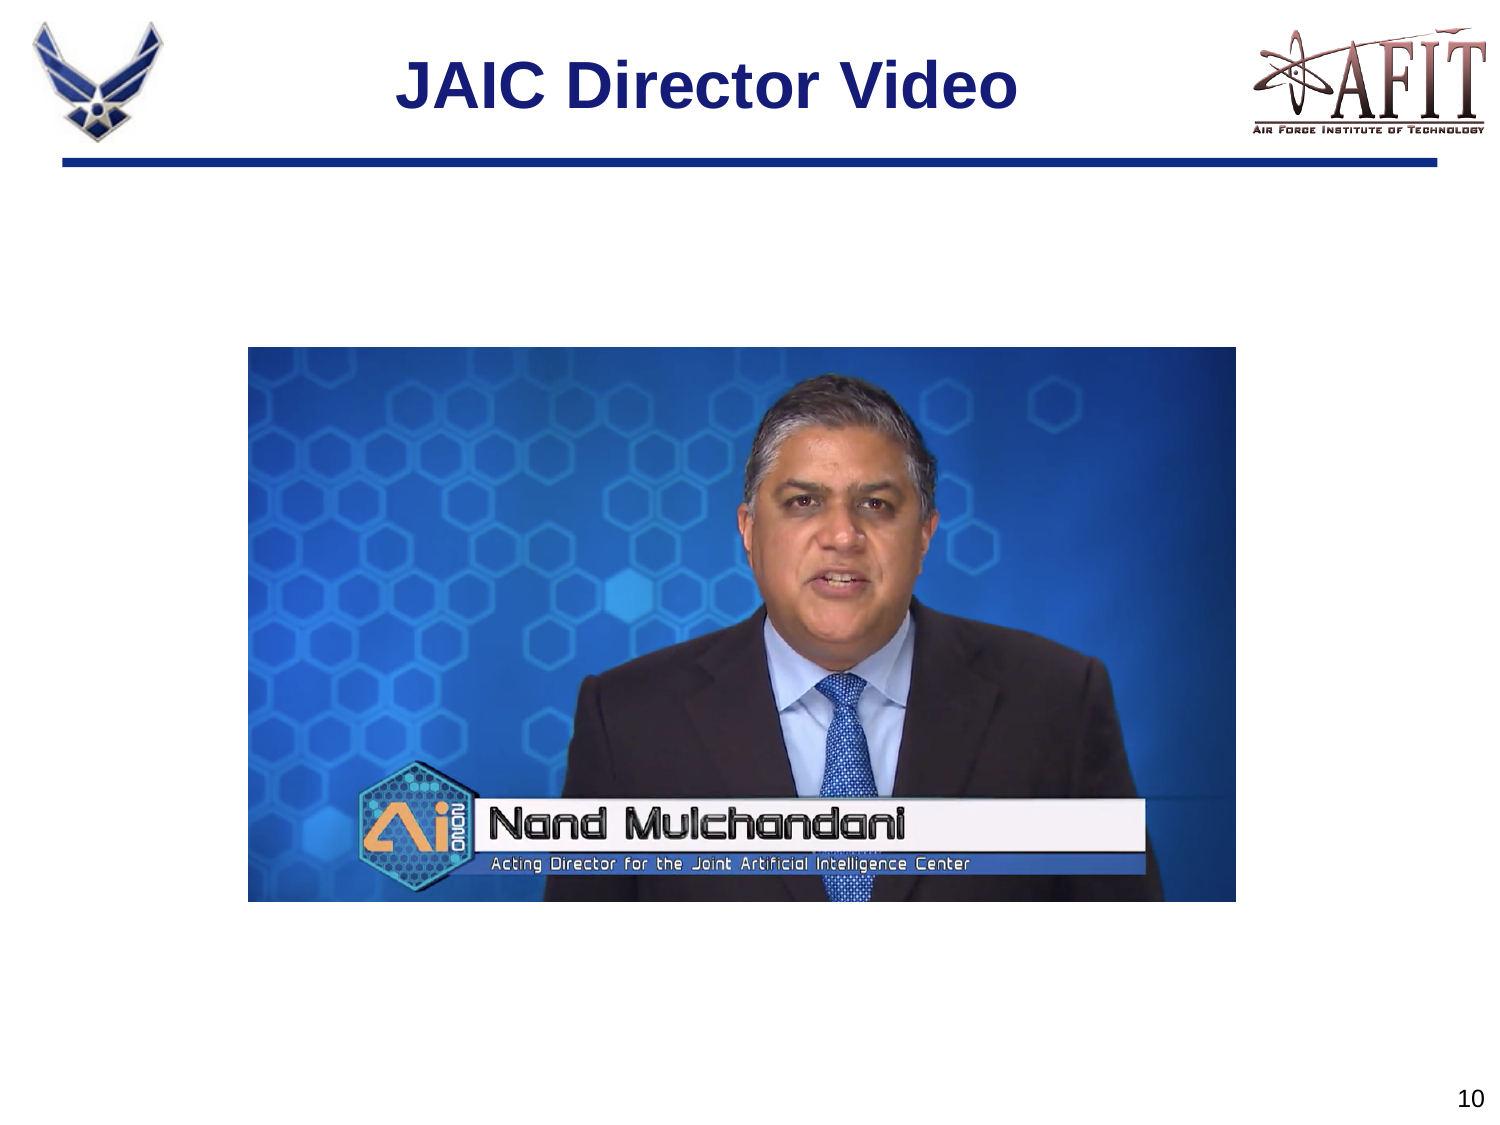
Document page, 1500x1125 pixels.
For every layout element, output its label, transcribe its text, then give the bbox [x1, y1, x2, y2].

slide_number [1310, 1070, 1498, 1121]
title JAIC Director Video [179, 24, 1236, 139]
picture [32, 21, 164, 143]
picture [248, 347, 1236, 902]
